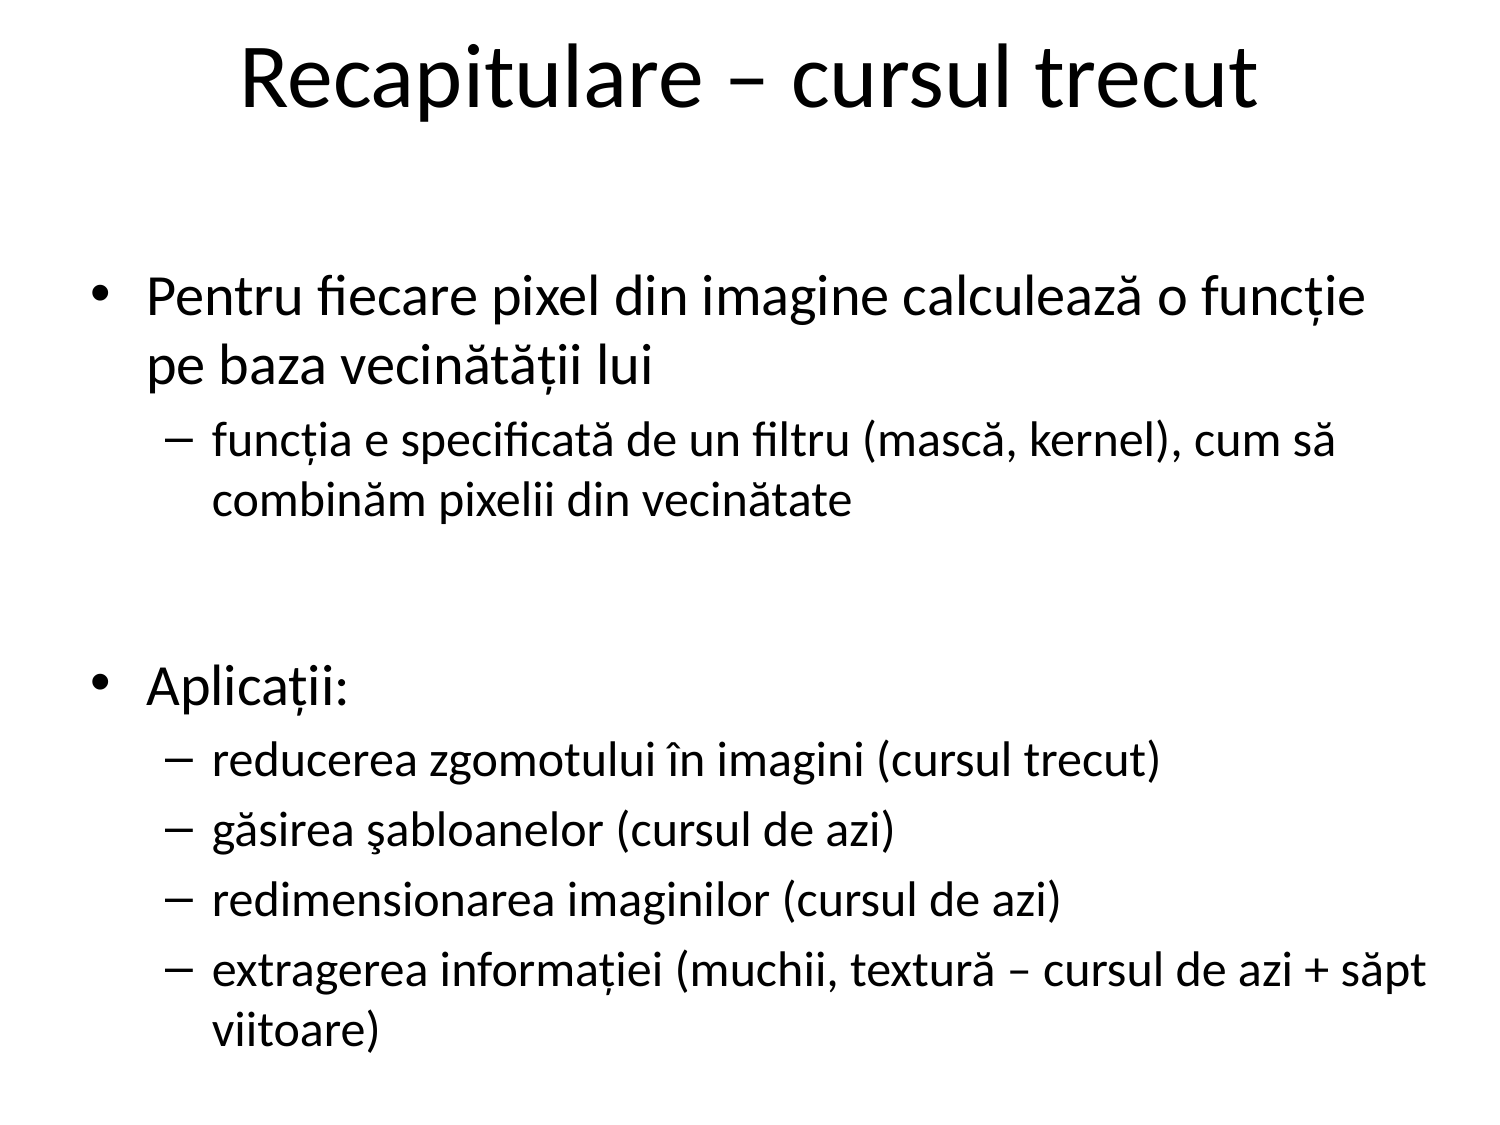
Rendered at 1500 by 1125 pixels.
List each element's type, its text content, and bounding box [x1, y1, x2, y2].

list Pentru fiecare pixel din imagine calculează o funcție pe baza vecinătății lui funcția e specificată de un filtru (mască, kernel), cum să combinăm pixelii din vecinătate Aplicații: reducerea zgomotului în imagini (cursul trecut) găsirea şabloanelor (cursul de azi) redimensionarea imaginilor (cursul de azi) extragerea informației (muchii, textură – cursul de azi + săpt viitoare) [75, 249, 1453, 1078]
text_box Recapitulare – cursul trecut [74, 8, 1425, 197]
